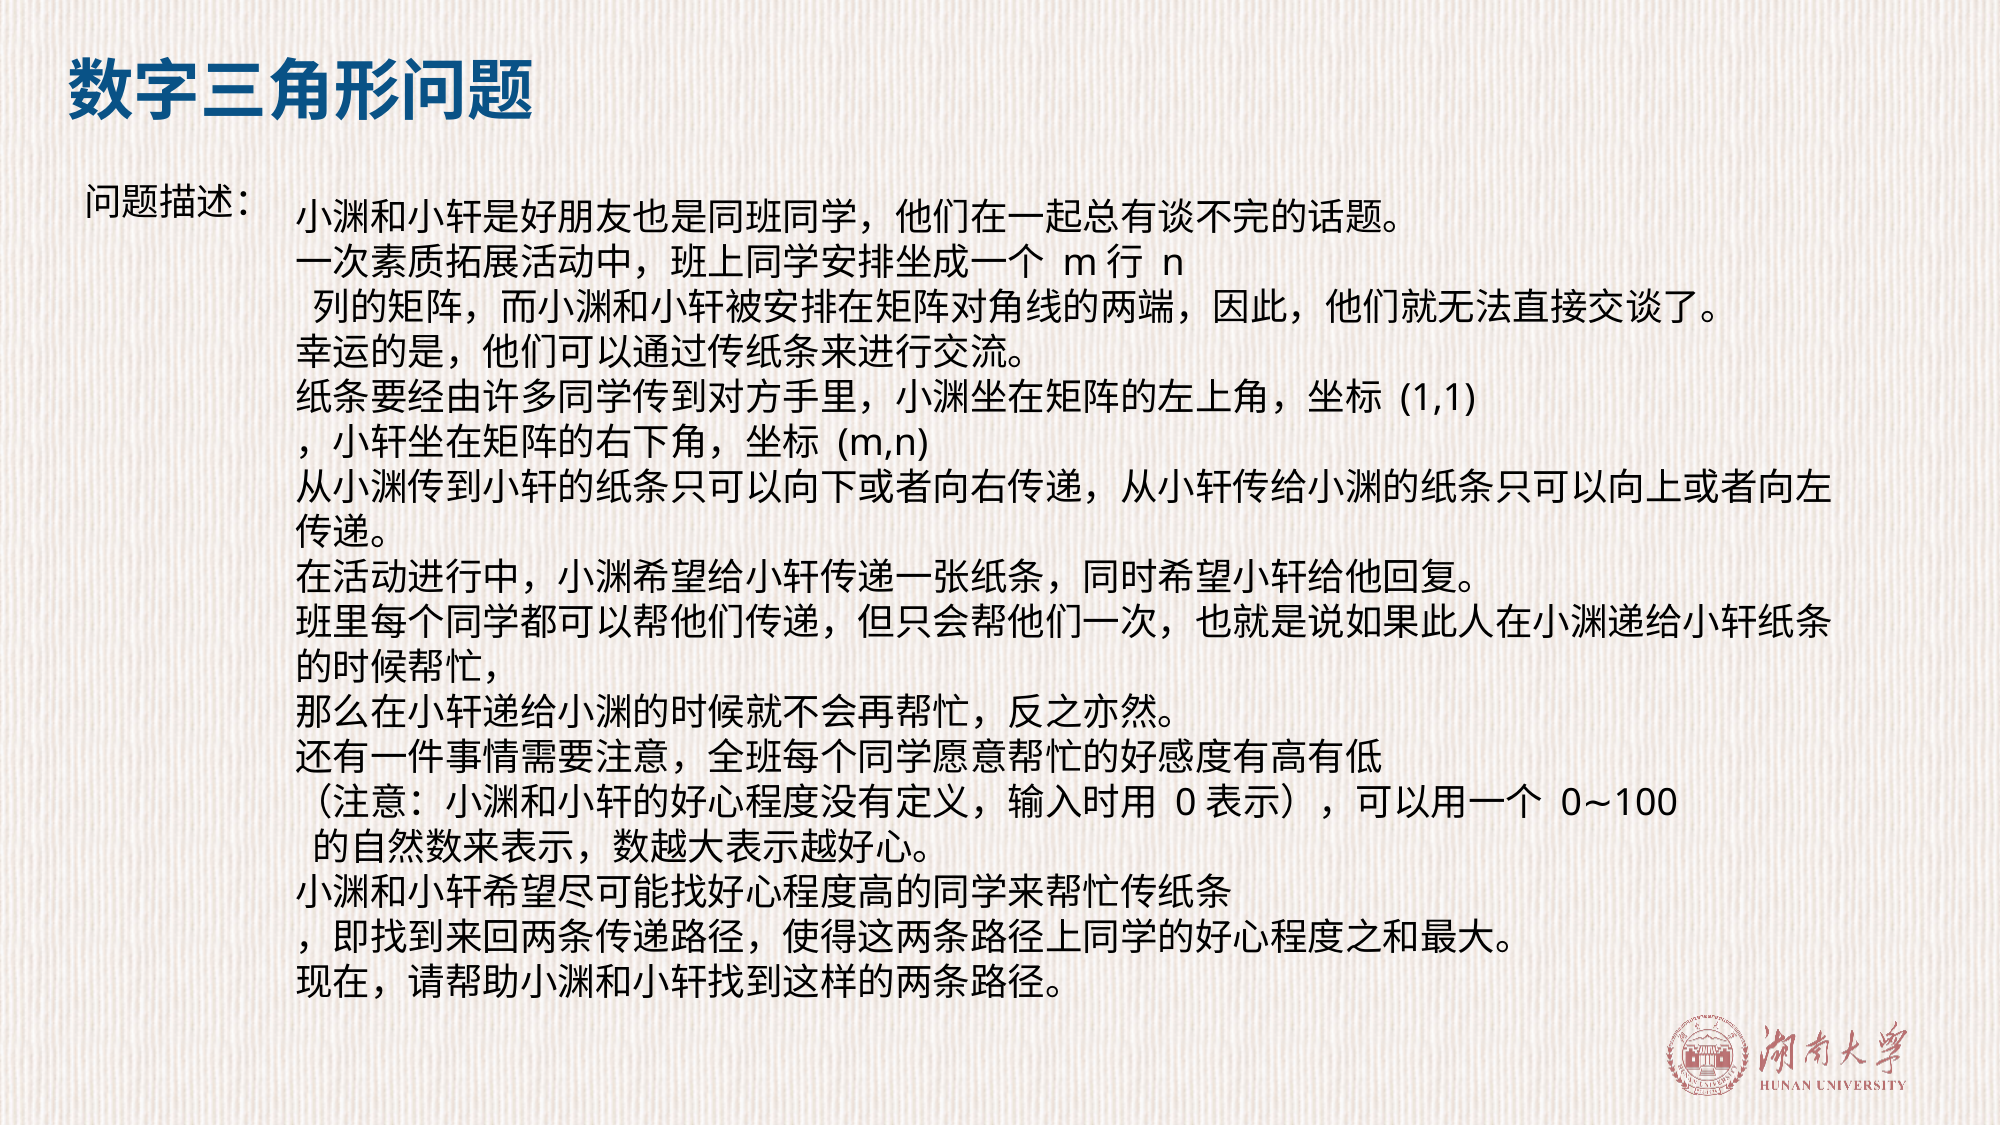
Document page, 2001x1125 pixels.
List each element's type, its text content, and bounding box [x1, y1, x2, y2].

text_box 问题描述： [69, 170, 533, 230]
text_box 小渊和小轩是好朋友也是同班同学，他们在一起总有谈不完的话题。 一次素质拓展活动中，班上同学安排坐成一个 m行 n 列的矩阵，而小渊和小轩被安排在矩阵对角线的两端，因此，他们就无法直接交谈了。 幸运的是，他们可以通过传纸条来进行交流。 纸条要经由许多同学传到对方手里，小渊坐在矩阵的左上角，坐标 (1,1) ，小轩坐在矩阵的右下角，坐标 (m,n) 从小渊传到小轩的纸条只可以向下或者向右传递，从小轩传给小渊的纸条只可以向上或者向左传递。 在活动进行中，小渊希望给小轩传递一张纸条，同时希望小轩给他回复。 班里每个同学都可以帮他们传递，但只会帮他们一次，也就是说如果此人在小渊递给小轩纸条的时候帮忙， 那么在小轩递给小渊的时候就不会再帮忙，反之亦然。 还有一件事情需要注意，全班每个同学愿意帮忙的好感度有高有低 （注意：小渊和小轩的好心程度没有定义，输入时用 0表示），可以用一个 0∼100 的自然数来表示，数越大表示越好心。 小渊和小轩希望尽可能找好心程度高的同学来帮忙传纸条 ，即找到来回两条传递路径，使得这两条路径上同学的好心程度之和最大。 现在，请帮助小渊和小轩找到这样的两条路径。 [280, 185, 1867, 1011]
picture [1666, 1008, 1919, 1104]
text_box 数字三角形问题 [52, 40, 550, 135]
